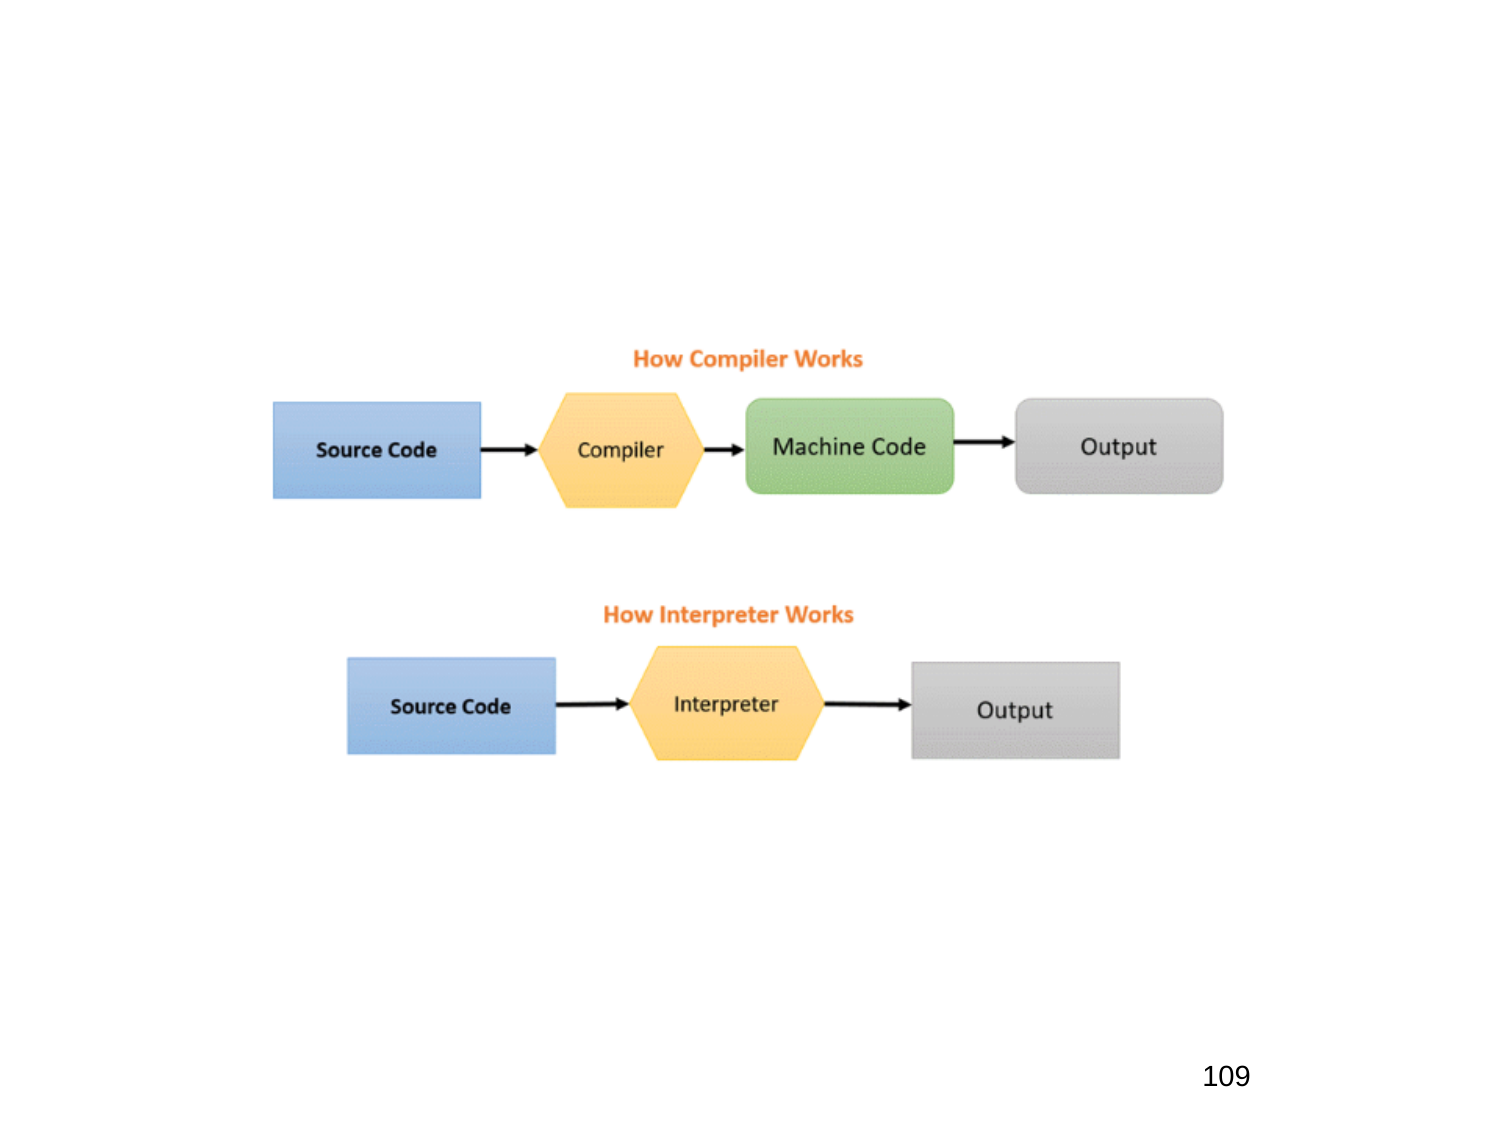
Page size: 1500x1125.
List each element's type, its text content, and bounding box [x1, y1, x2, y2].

slide_number 109 [1187, 1050, 1500, 1125]
picture [242, 333, 1258, 792]
